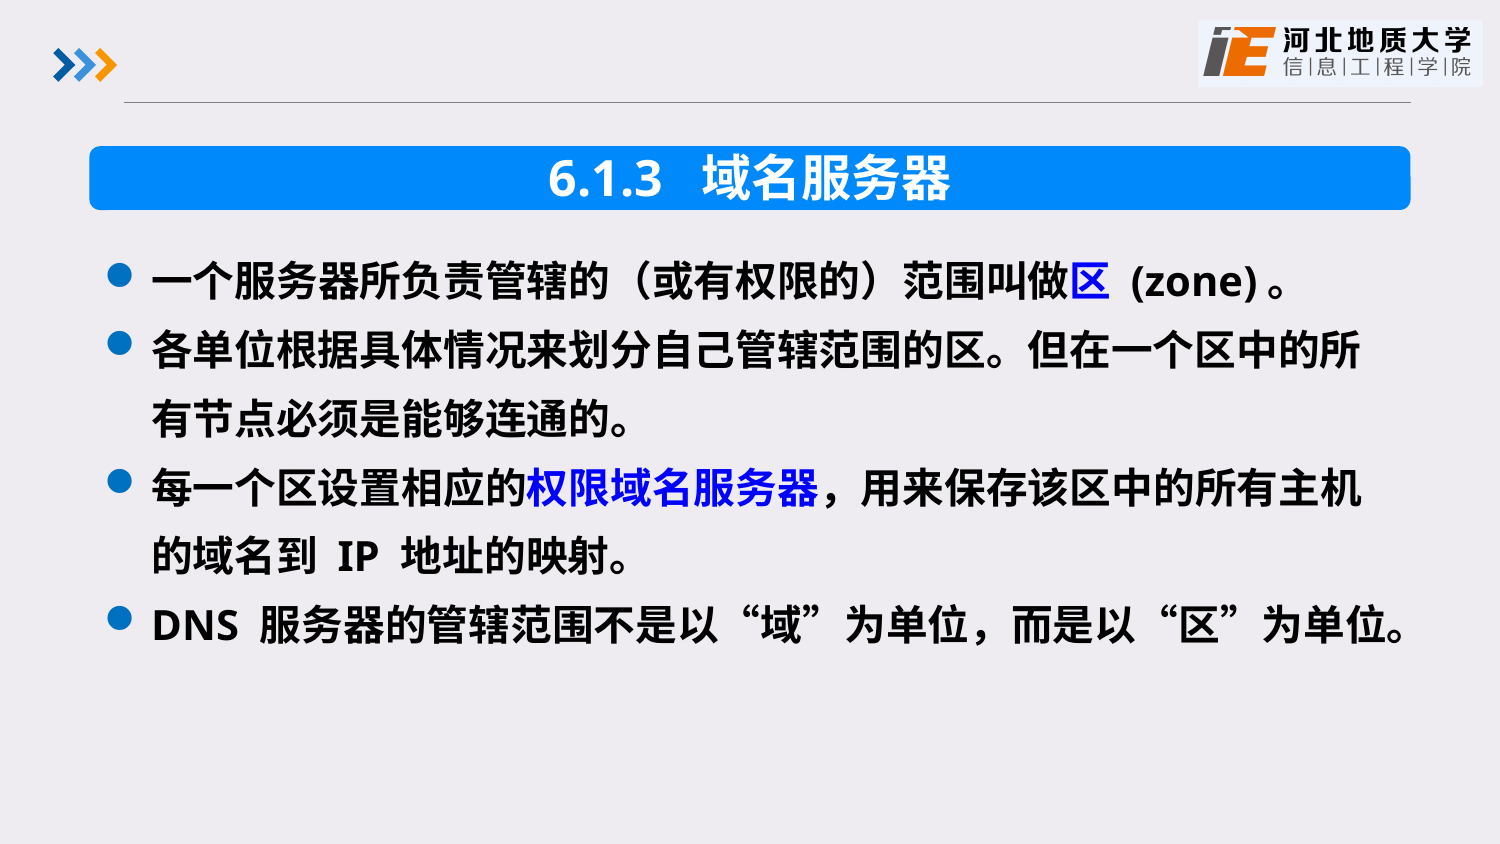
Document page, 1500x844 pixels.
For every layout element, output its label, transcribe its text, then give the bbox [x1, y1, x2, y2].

picture [1198, 20, 1483, 87]
text_box [89, 146, 534, 211]
text_box [966, 146, 1411, 210]
text_box 6.1.3 域名服务器 [534, 139, 966, 215]
text_box 一个服务器所负责管辖的（或有权限的）范围叫做区 (zone)。 各单位根据具体情况来划分自己管辖范围的区。但在一个区中的所有节点必须是能够连通的。 每一个区设置相应的权限域名服务器，用来保存该区中的所有主机的域名到 IP 地址的映射。 DNS 服务器的管辖范围不是以“域”为单位，而是以“区”为单位。 [89, 229, 1411, 725]
